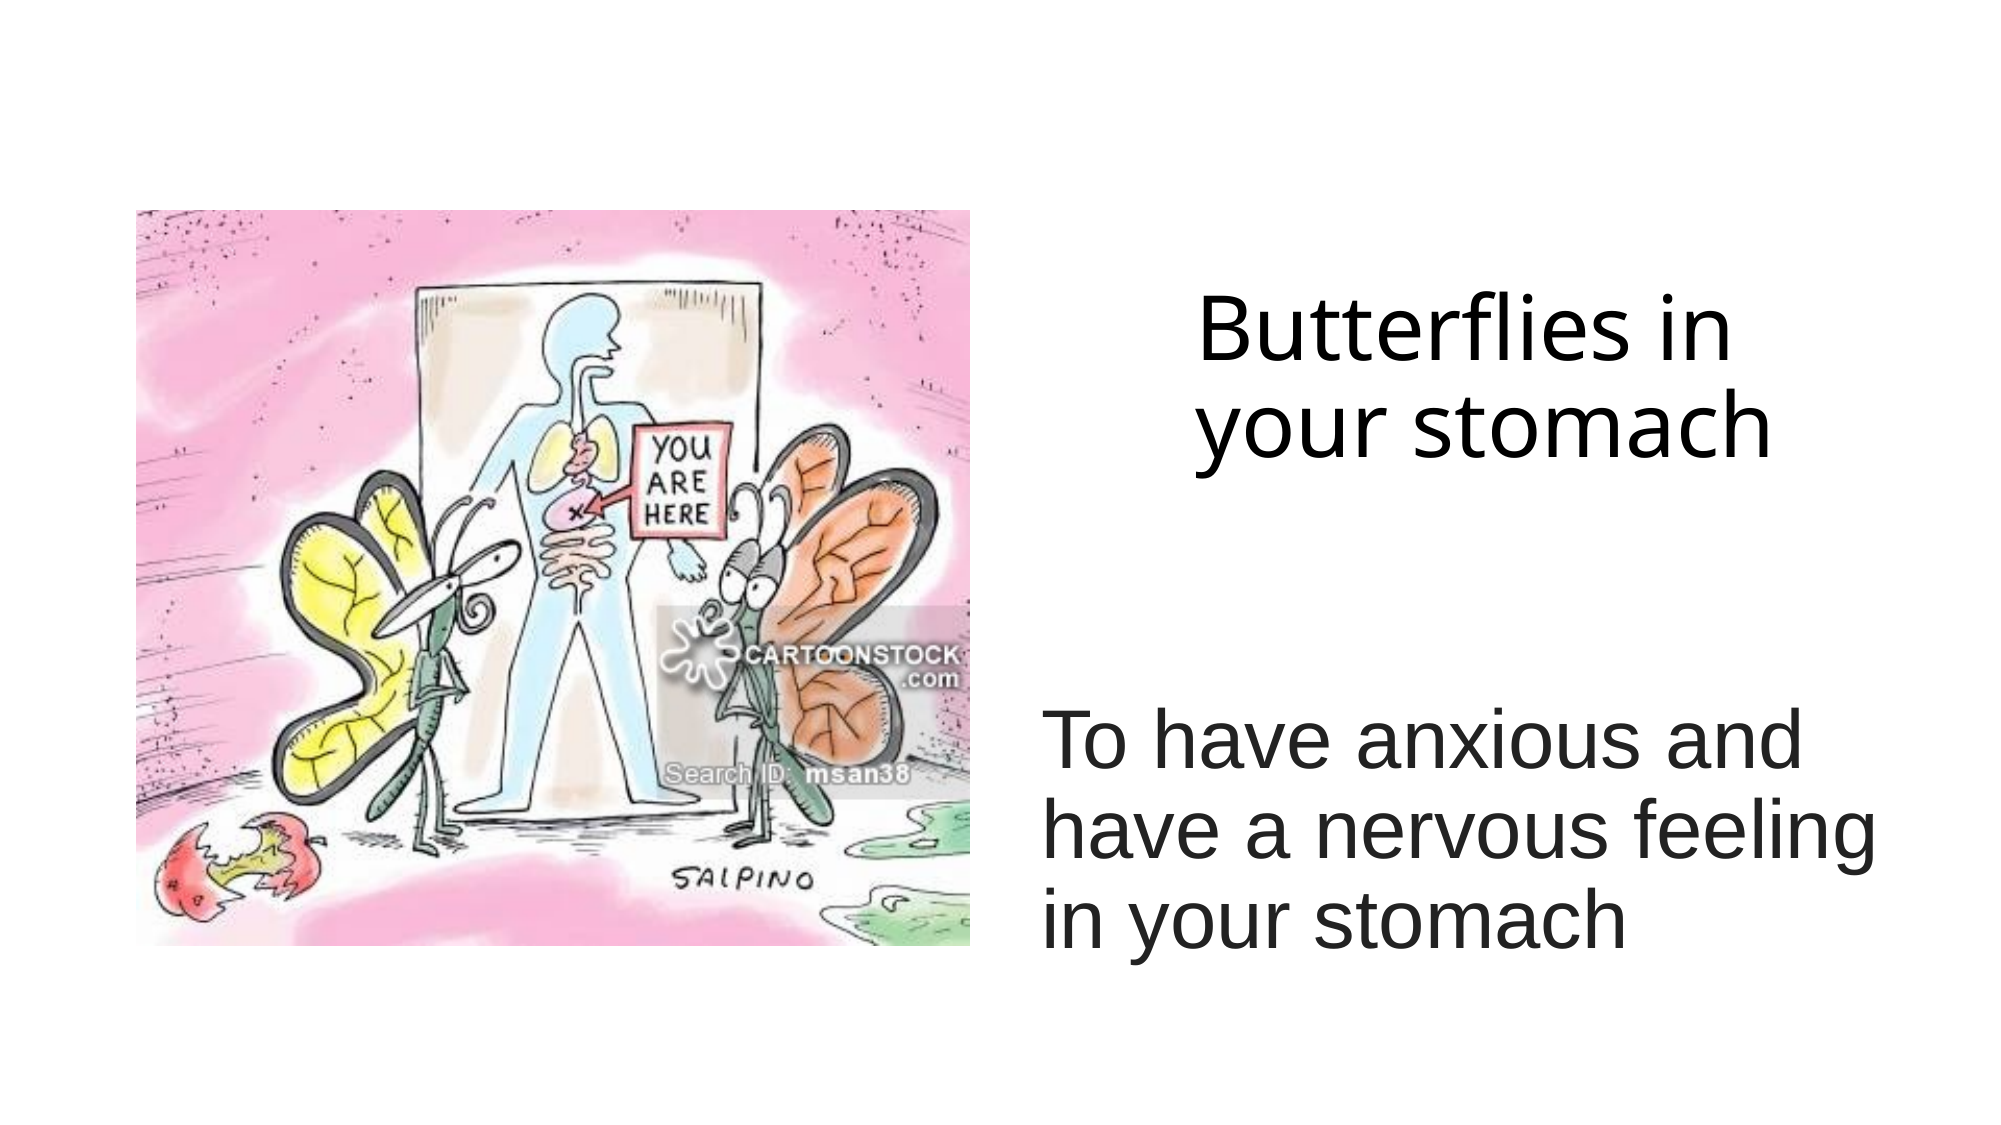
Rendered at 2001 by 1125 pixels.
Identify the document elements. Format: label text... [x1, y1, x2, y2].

list To have anxious and have a nervous feeling in your stomach [1025, 689, 1909, 1033]
picture [136, 210, 970, 946]
title Butterflies in your stomach [1180, 210, 1846, 485]
